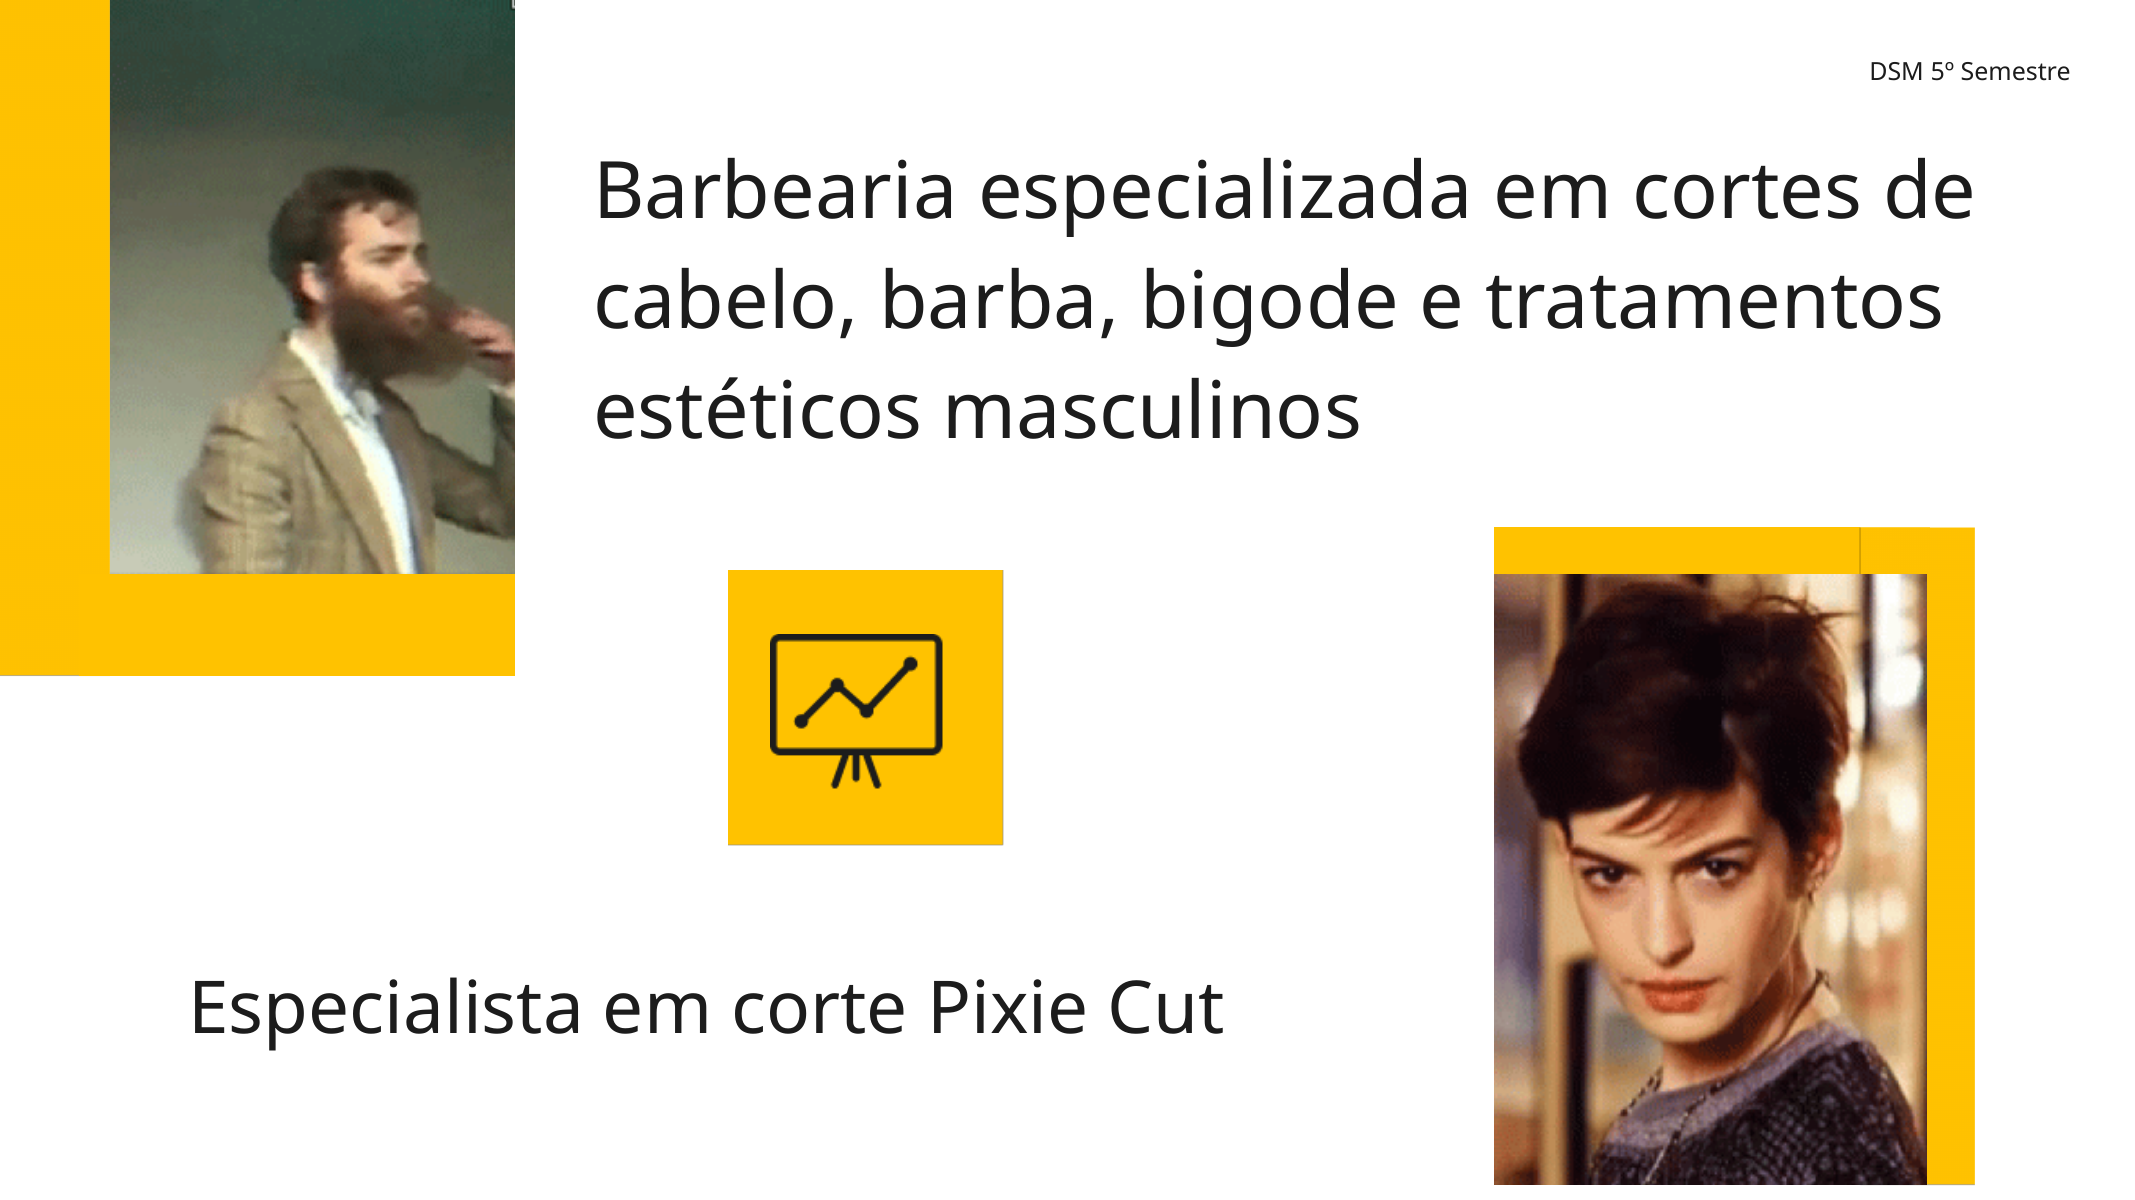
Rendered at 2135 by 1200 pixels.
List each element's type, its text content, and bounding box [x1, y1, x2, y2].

text_box DSM 5º Semestre [1487, 53, 2071, 86]
picture [1494, 527, 2135, 1188]
text_box Barbearia especializada em cortes de cabelo, barba, bigode e tratamentos estéticos masculinos [593, 123, 2089, 284]
picture [728, 570, 1008, 851]
picture [0, 0, 530, 681]
text_box Especialista em corte Pixie Cut [188, 947, 1364, 1053]
